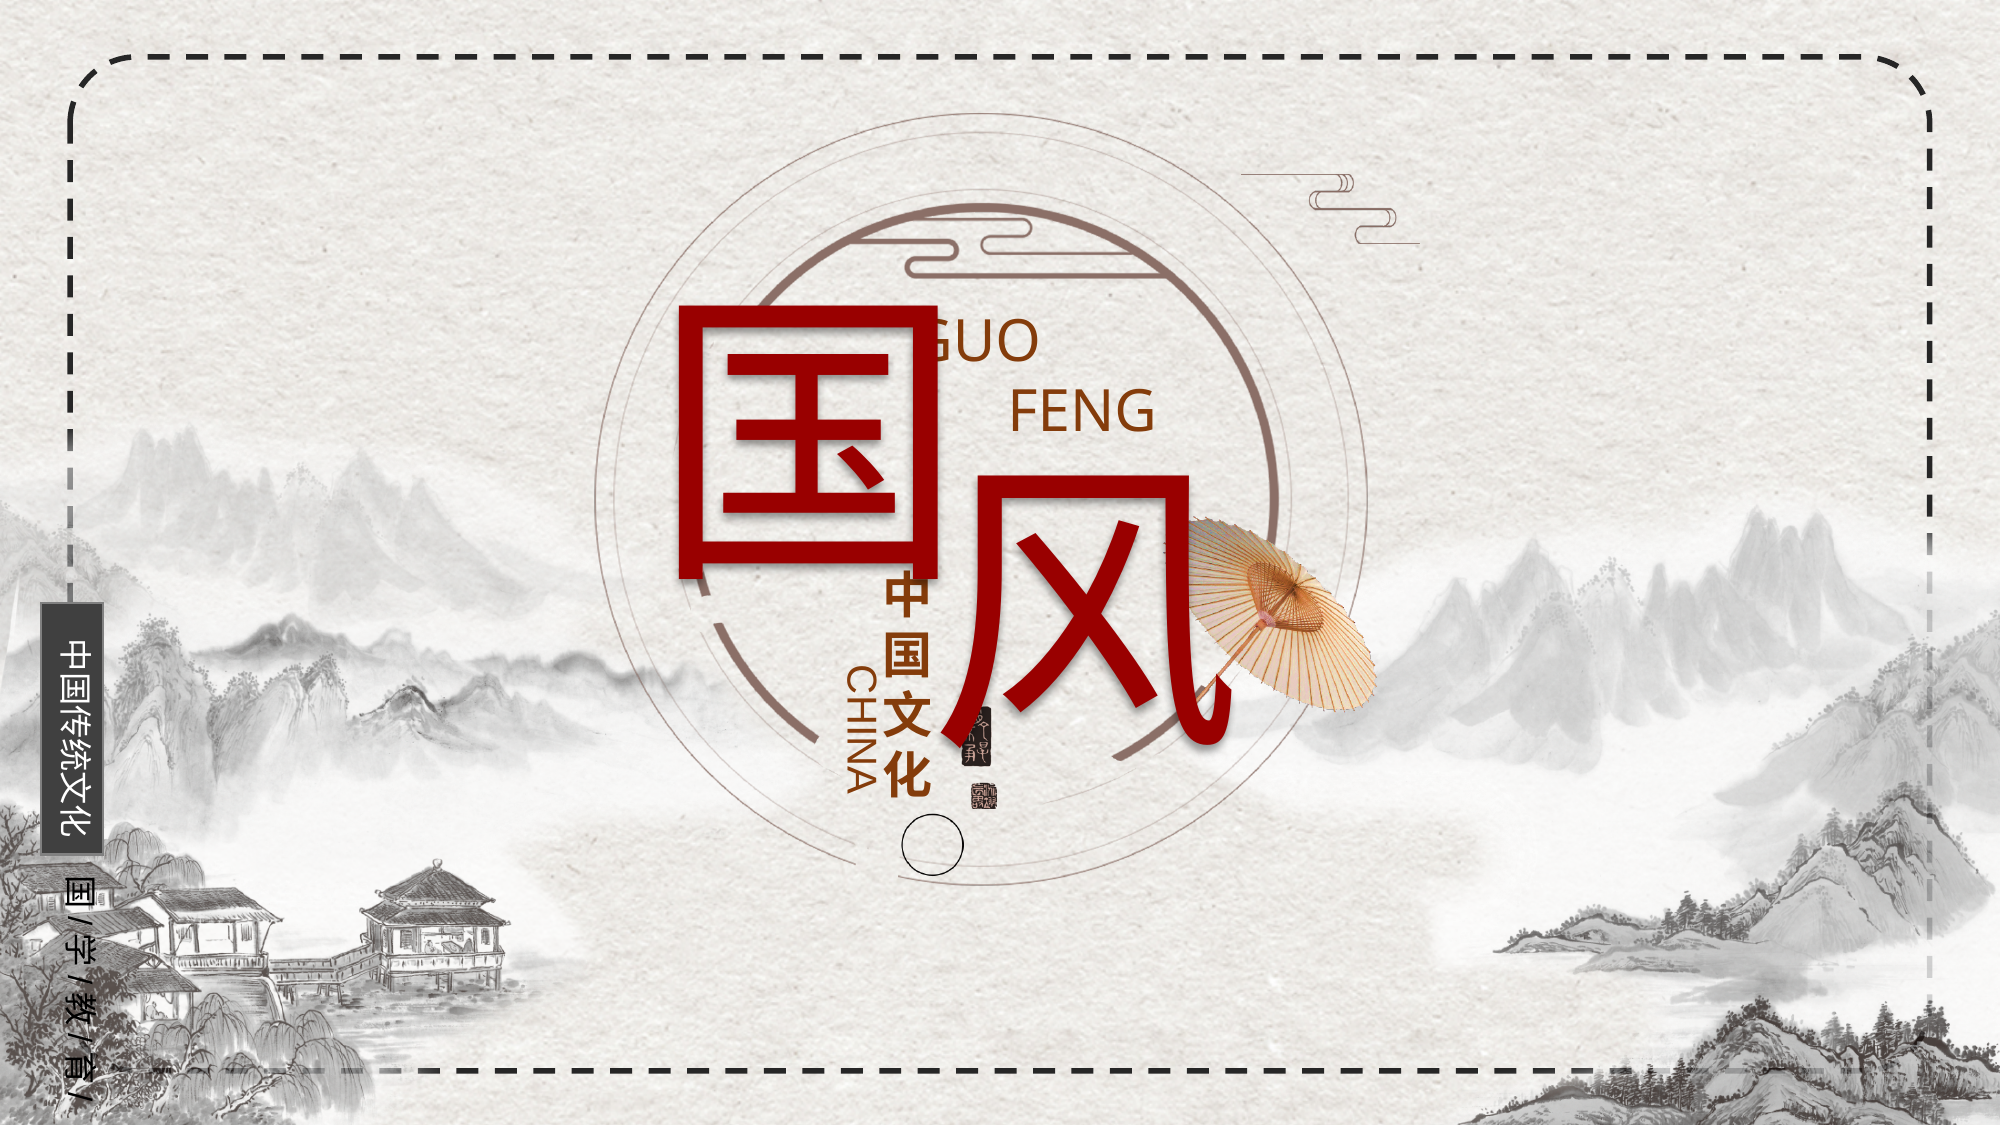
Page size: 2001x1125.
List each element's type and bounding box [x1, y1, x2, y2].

picture [0, 0, 2000, 1125]
text_box [637, 234, 1107, 798]
text_box [33, 602, 109, 1125]
